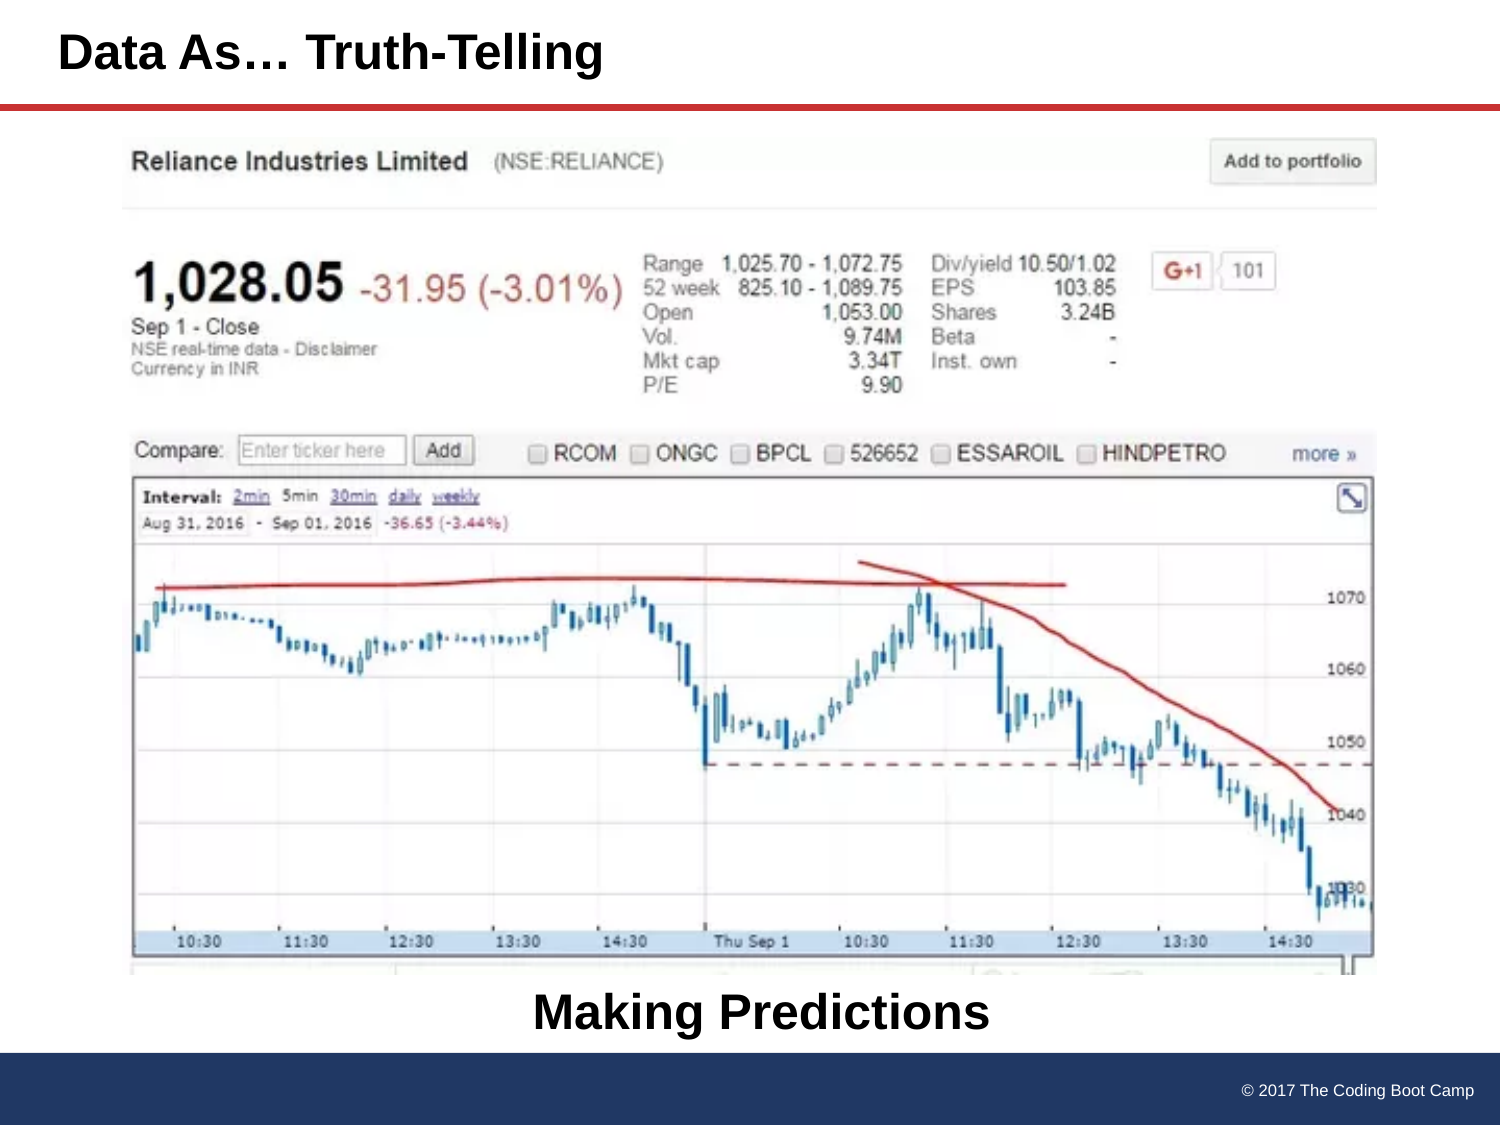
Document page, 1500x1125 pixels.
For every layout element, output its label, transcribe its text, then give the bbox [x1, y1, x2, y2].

text_box Making Predictions [524, 976, 1050, 1052]
title Data As… Truth-Telling [49, 0, 948, 108]
picture [122, 137, 1378, 976]
